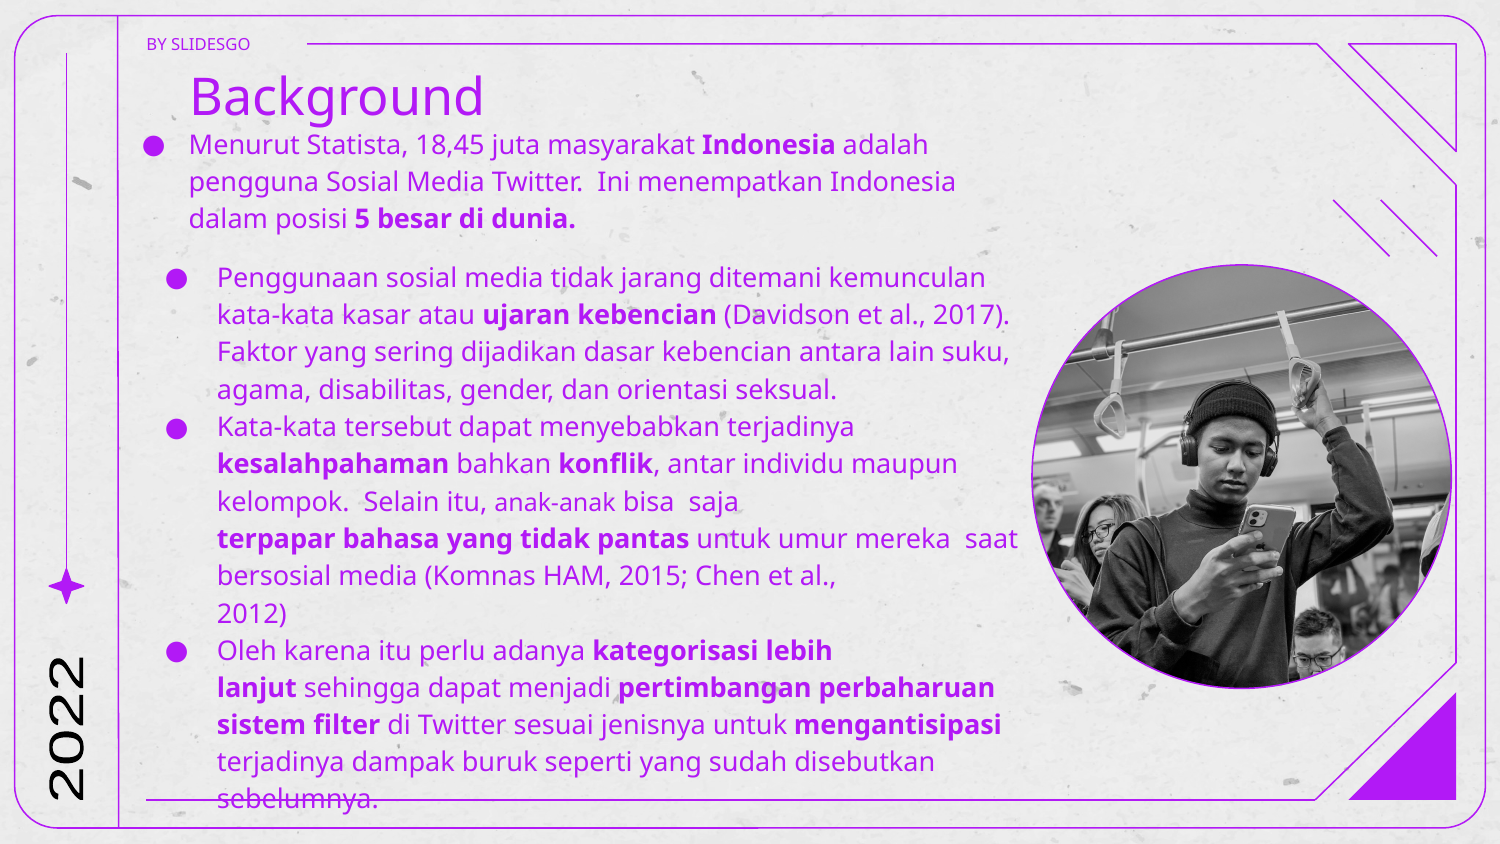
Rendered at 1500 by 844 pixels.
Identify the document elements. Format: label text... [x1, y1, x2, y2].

text_box BY SLIDESGO [146, 29, 308, 58]
text_box [49, 581, 62, 591]
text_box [1332, 199, 1438, 257]
title Background [174, 29, 797, 160]
list Menurut Statista, 18,45 juta masyarakat Indonesia adalah pengguna Sosial Media Twitter. Ini menempatkan Indonesia dalam posisi 5 besar di dunia. Penggunaan sosial media tidak jarang ditemani kemunculan kata-kata kasar atau ujaran kebencian (Davidson et al., 2017). Faktor yang sering dijadikan dasar kebencian antara lain suku, agama, disabilitas, gender, dan orientasi seksual. Kata-kata tersebut dapat menyebabkan terjadinya kesalahpahaman bahkan konflik, antar individu maupun kelompok. Selain itu, anak-anak bisa saja terpapar bahasa yang tidak pantas untuk umur mereka saat bersosial media (Komnas HAM, 2015; Chen et al., 2012) Oleh karena itu perlu adanya kategorisasi lebih lanjut sehingga dapat menjadi pertimbangan perbaharuan sistem filter di Twitter sesuai jenisnya untuk mengantisipasi terjadinya dampak buruk seperti yang sudah disebutkan sebelumnya. [126, 192, 1059, 744]
text_box [71, 581, 84, 591]
picture [1031, 264, 1452, 689]
